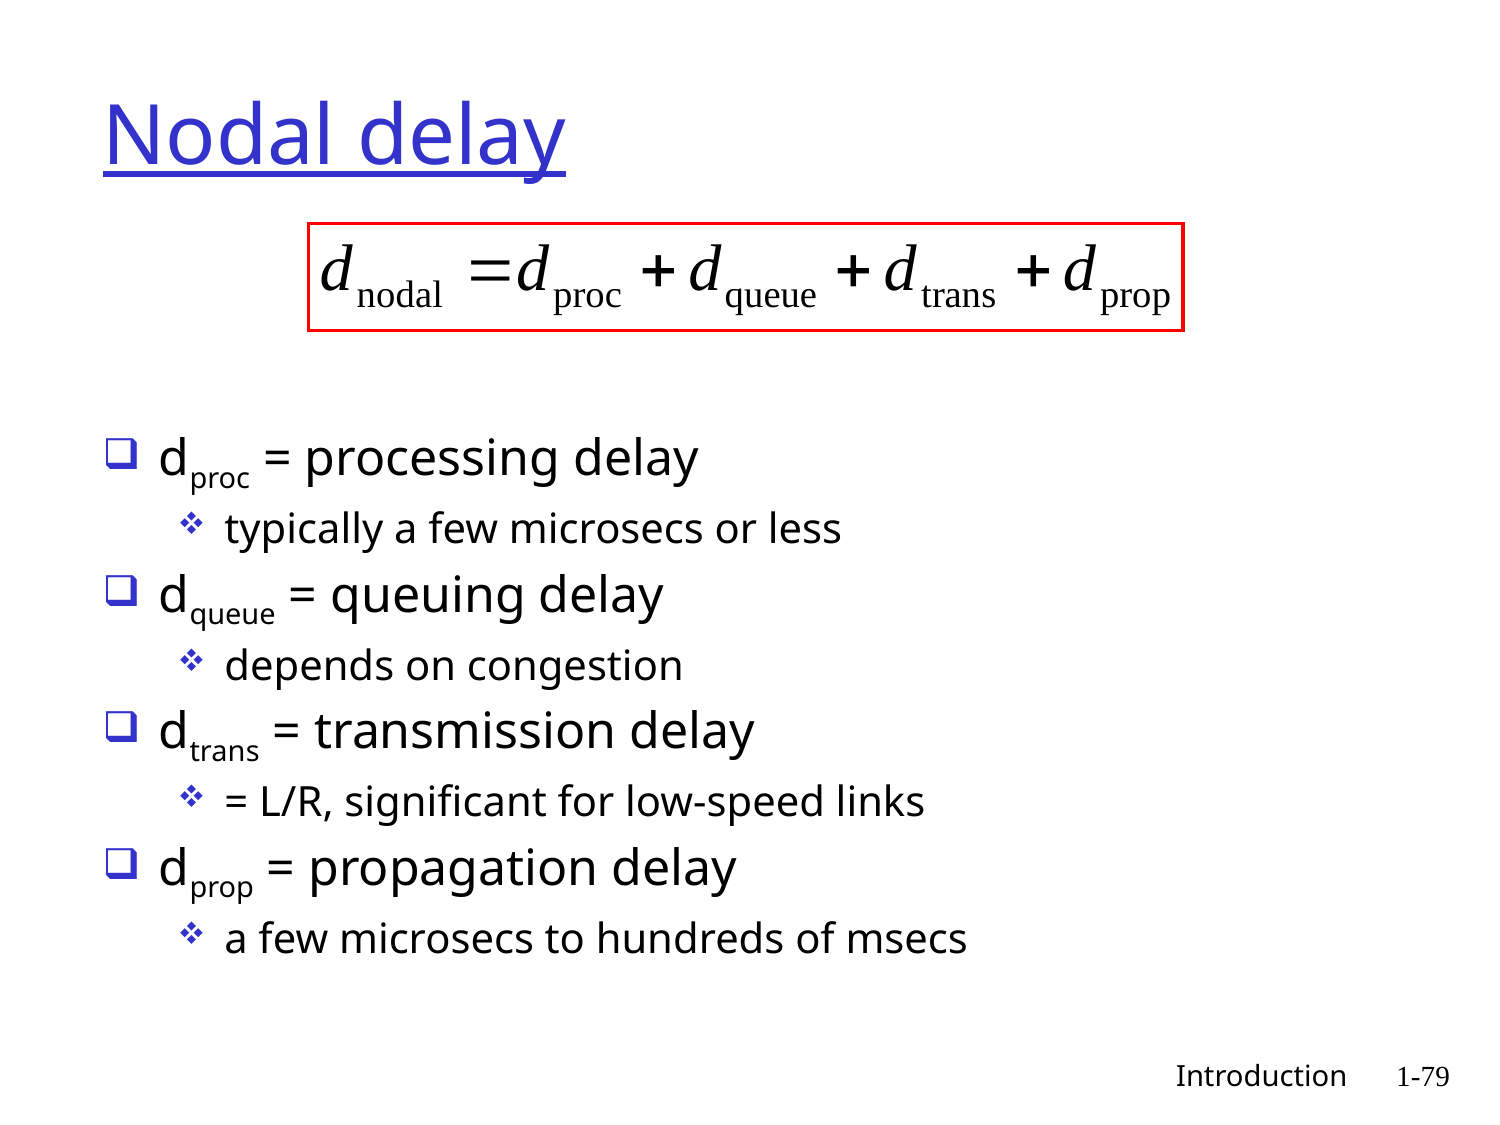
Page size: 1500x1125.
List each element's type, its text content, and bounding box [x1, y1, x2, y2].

slide_number 1-79 [1362, 1049, 1466, 1125]
footer Introduction [887, 1049, 1362, 1125]
title Nodal delay [87, 37, 1363, 226]
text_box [309, 224, 1182, 330]
list dproc = processing delay typically a few microsecs or less dqueue = queuing delay depends on congestion dtrans = transmission delay = L/R, significant for low-speed links dprop = propagation delay a few microsecs to hundreds of msecs [87, 417, 1363, 1026]
